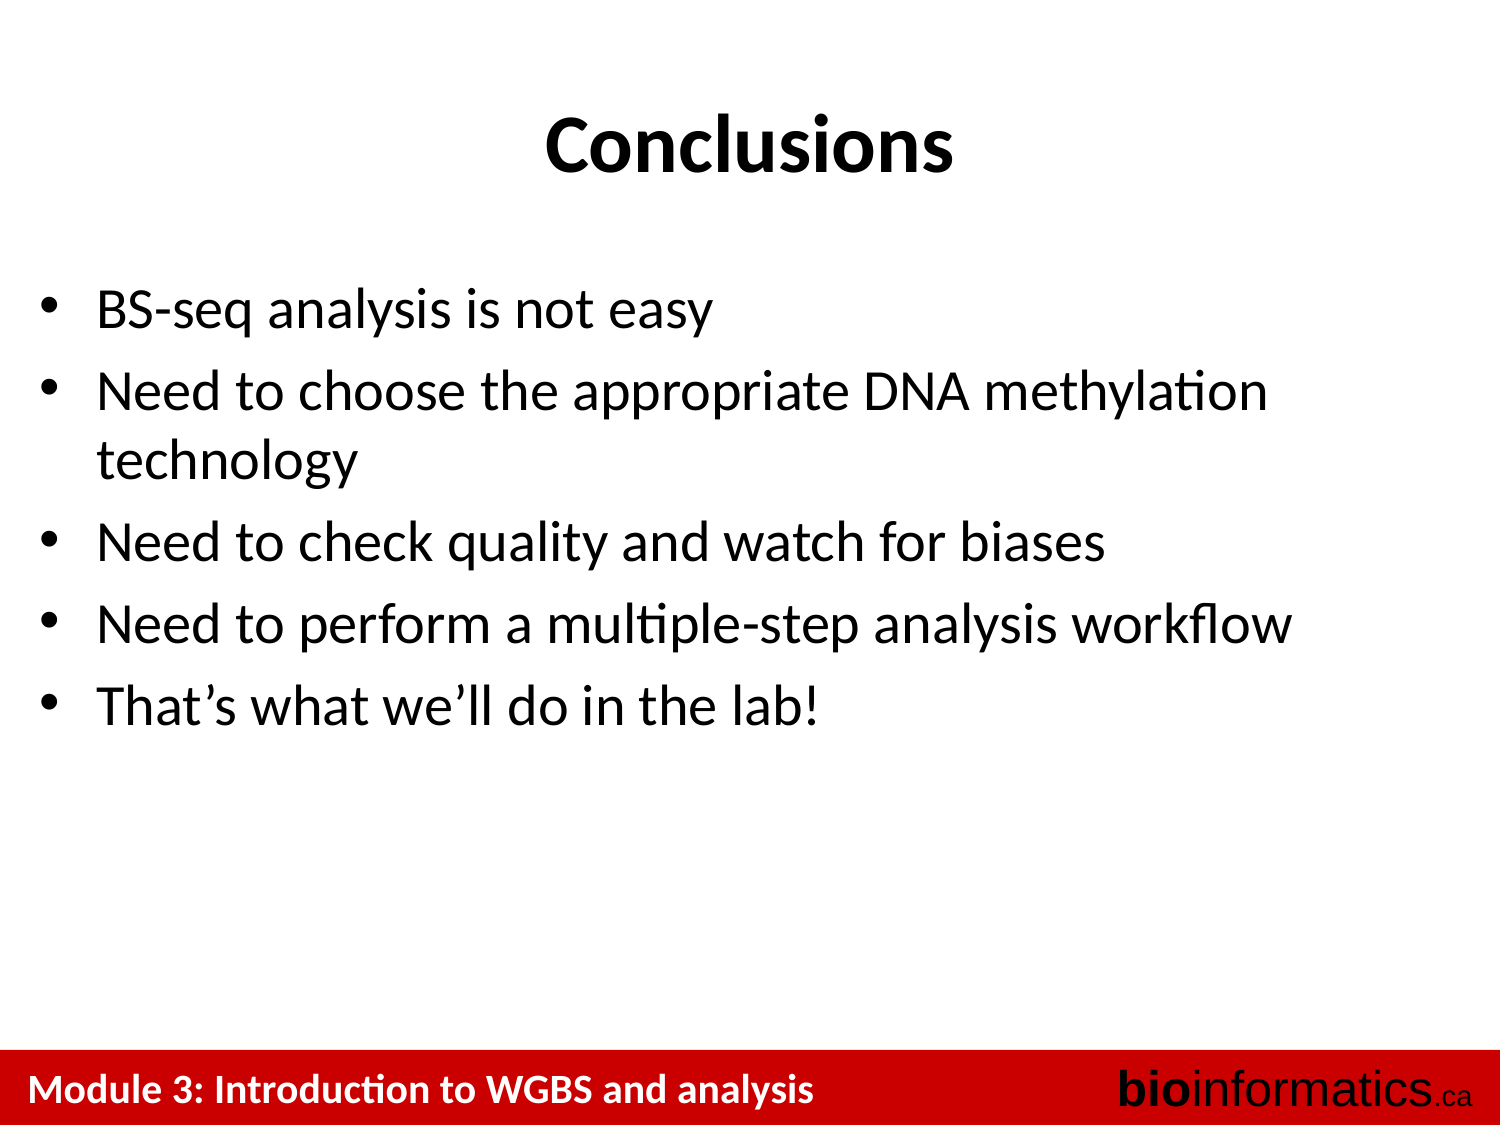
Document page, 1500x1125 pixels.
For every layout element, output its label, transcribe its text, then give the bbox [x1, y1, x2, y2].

list BS-seq analysis is not easy Need to choose the appropriate DNA methylation technology Need to check quality and watch for biases Need to perform a multiple-step analysis workflow That’s what we’ll do in the lab! [24, 262, 1475, 1038]
title Conclusions [24, 45, 1475, 233]
